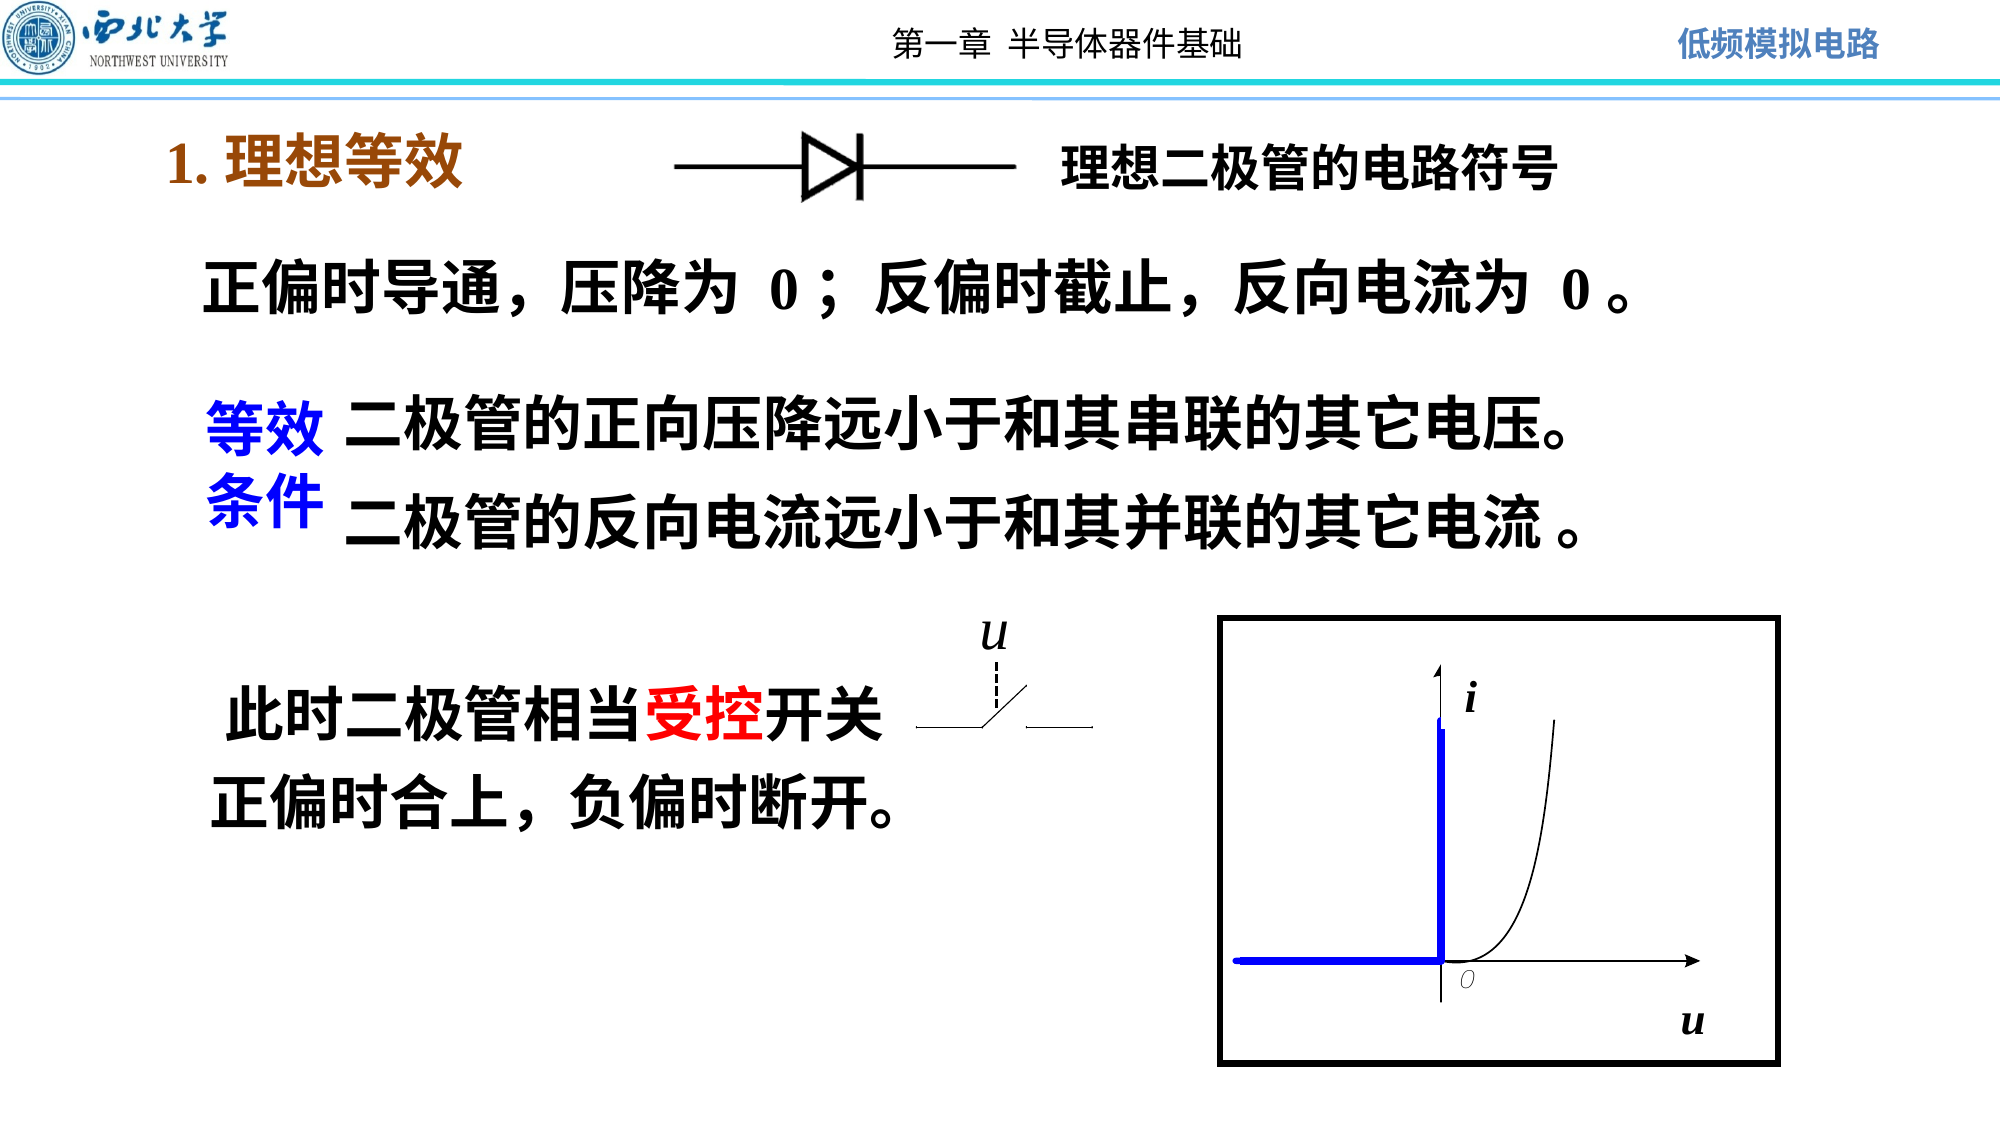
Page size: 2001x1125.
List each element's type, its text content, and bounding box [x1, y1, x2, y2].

text_box 1.理想等效 [150, 106, 628, 191]
picture [0, 0, 230, 76]
slide_number [1433, 1042, 1900, 1103]
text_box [633, 101, 1627, 224]
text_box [178, 576, 1097, 846]
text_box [167, 376, 1707, 567]
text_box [1222, 621, 1775, 1061]
text_box 正偏时导通，压降为 0；反偏时截止，反向电流为 0。 [183, 240, 1717, 331]
